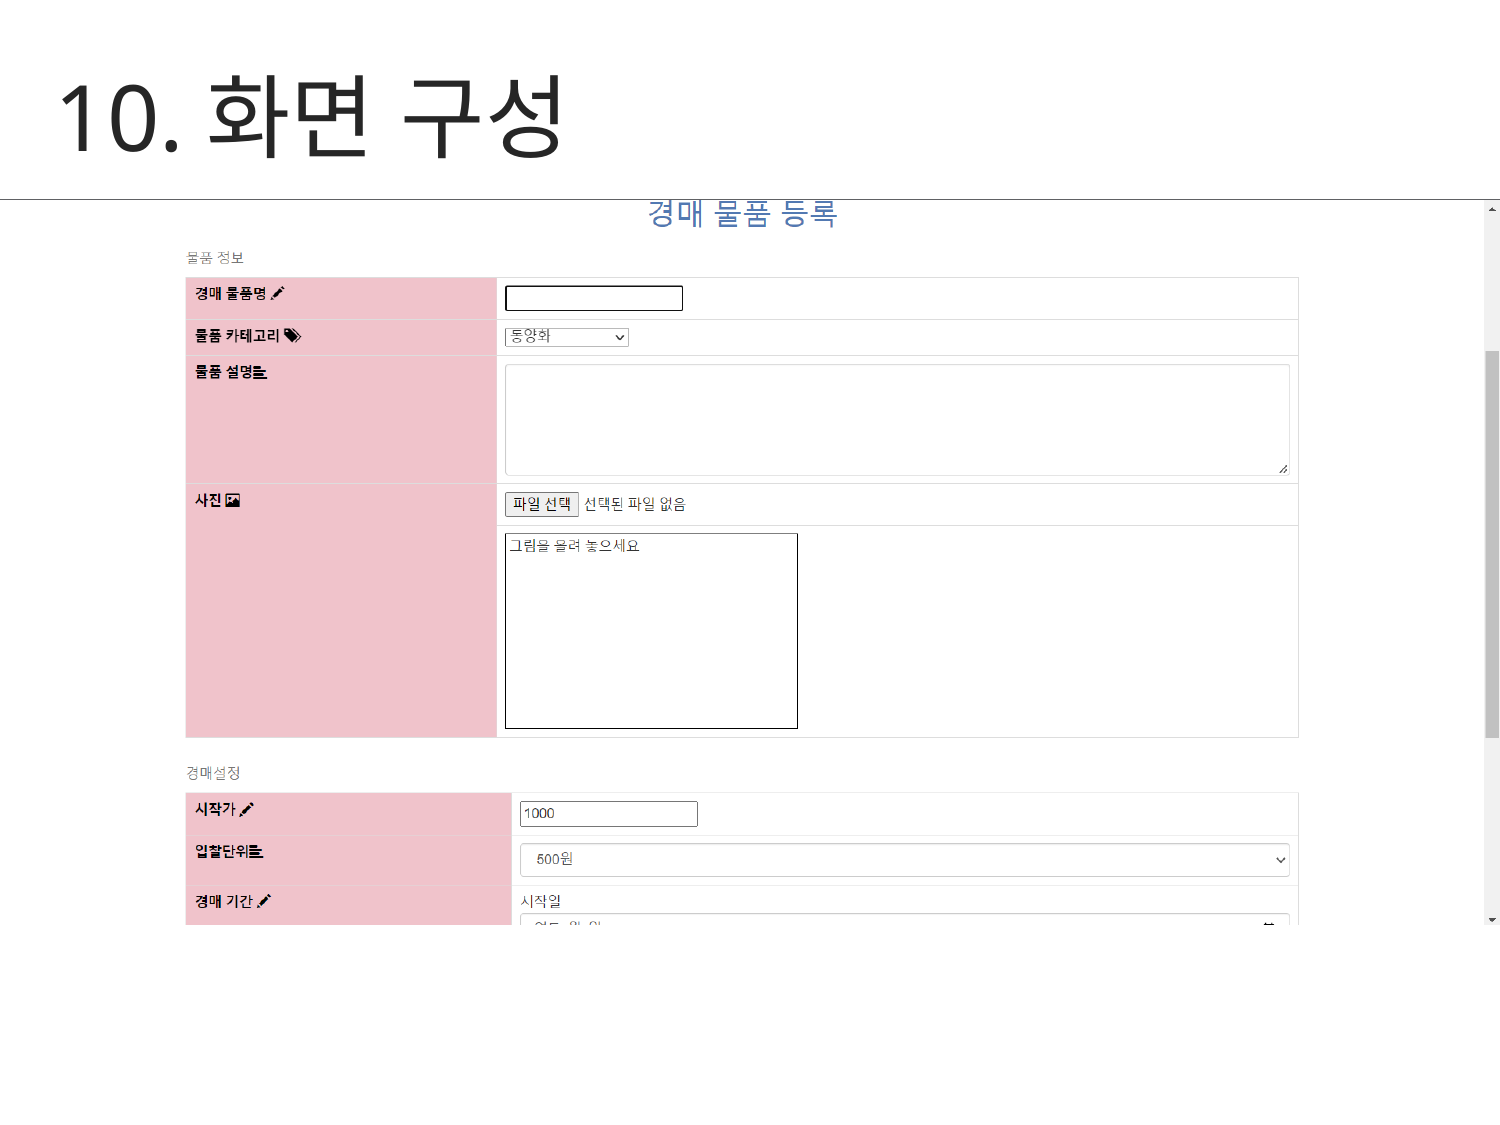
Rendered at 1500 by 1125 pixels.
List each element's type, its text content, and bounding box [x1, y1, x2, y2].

picture [0, 199, 1500, 926]
list 10.화면 구성 [39, 55, 1464, 175]
